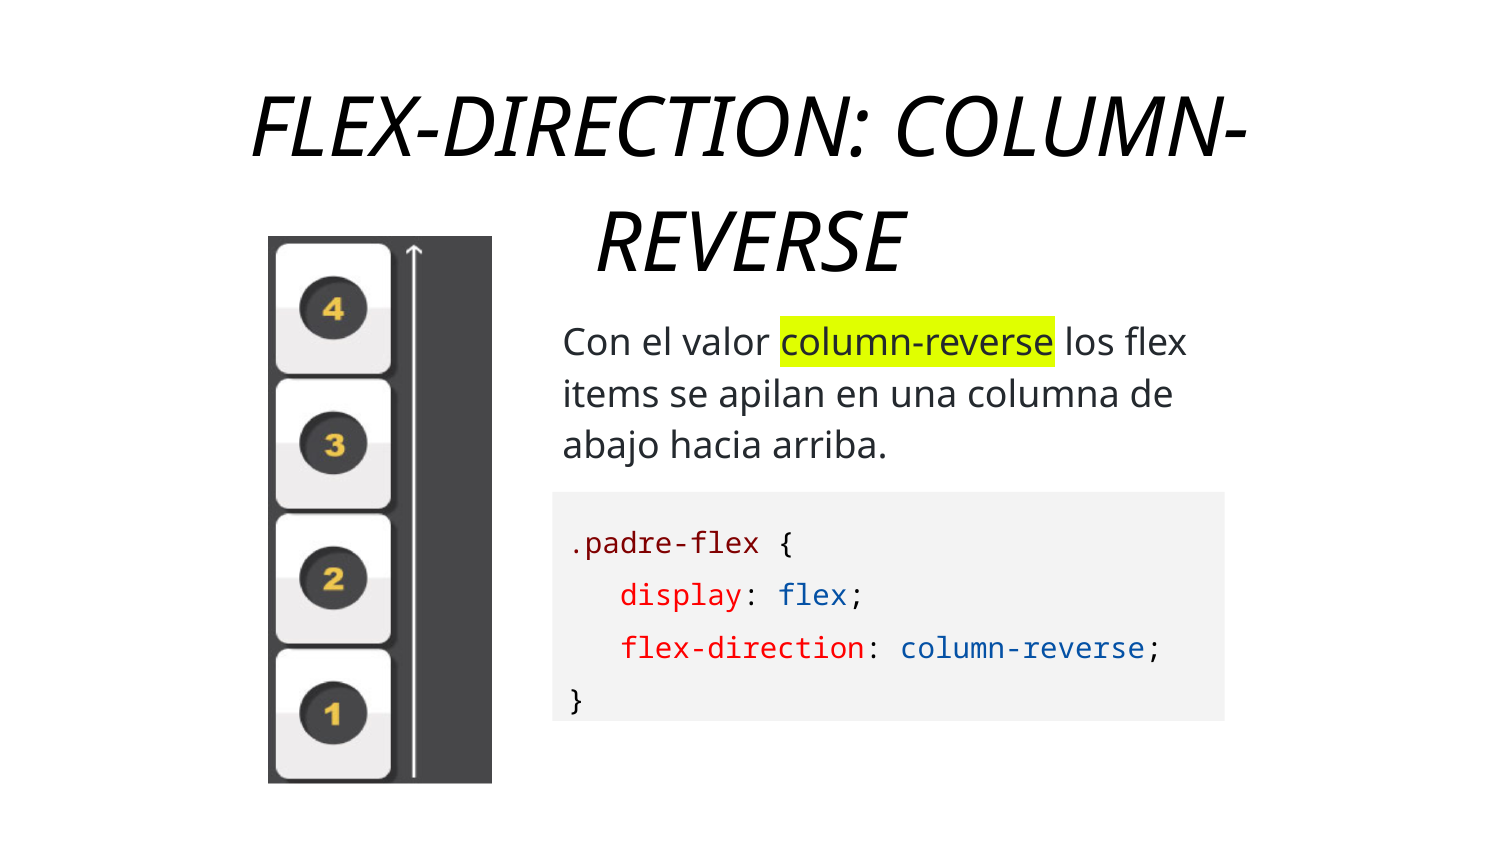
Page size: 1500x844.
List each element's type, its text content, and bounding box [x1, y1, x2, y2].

text_box Con el valor column-reverse los flex items se apilan en una columna de abajo hacia arriba. [547, 296, 1225, 492]
text_box FLEX-DIRECTION: COLUMN-REVERSE [165, 42, 1335, 213]
picture [261, 233, 492, 786]
text_box .padre-flex { display: flex; flex-direction: column-reverse; } [552, 491, 1225, 721]
